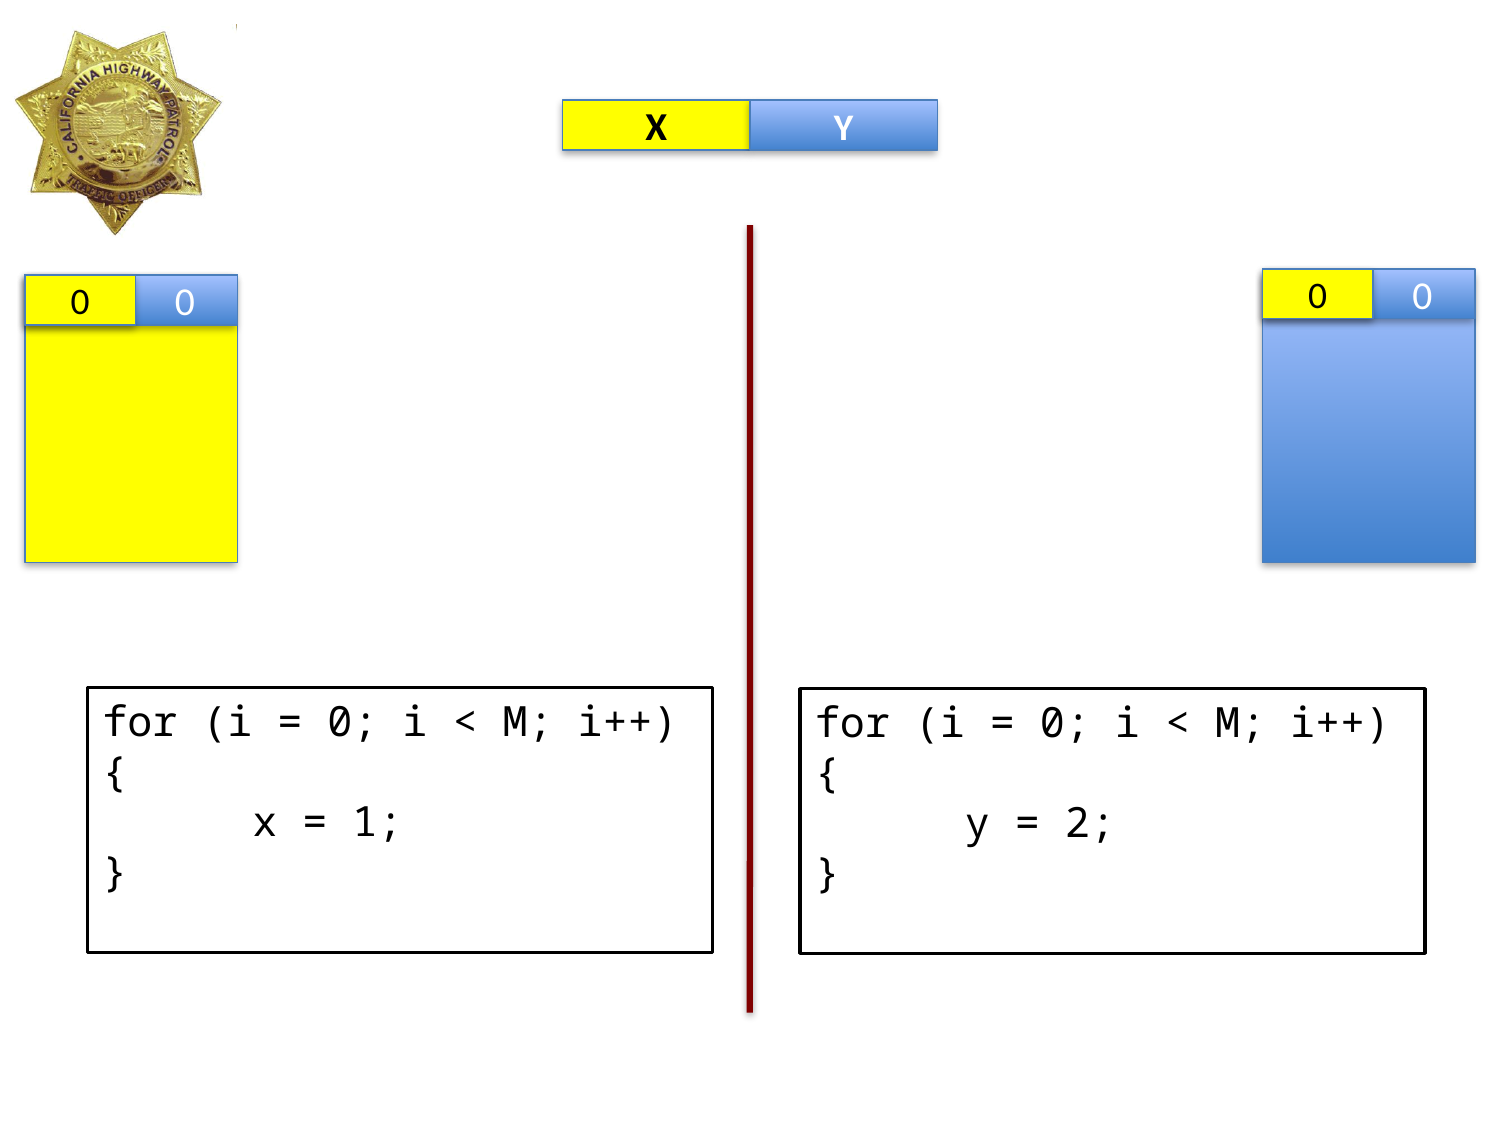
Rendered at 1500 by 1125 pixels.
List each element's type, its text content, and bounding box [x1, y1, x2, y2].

picture [0, 24, 237, 238]
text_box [24, 268, 238, 563]
text_box for (i = 0; i < M; i++) { x = 1; } [87, 687, 713, 953]
text_box X [562, 99, 748, 151]
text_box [1262, 262, 1476, 563]
text_box for (i = 0; i < M; i++) { y = 2; } [800, 688, 1425, 954]
text_box Y [749, 99, 938, 151]
